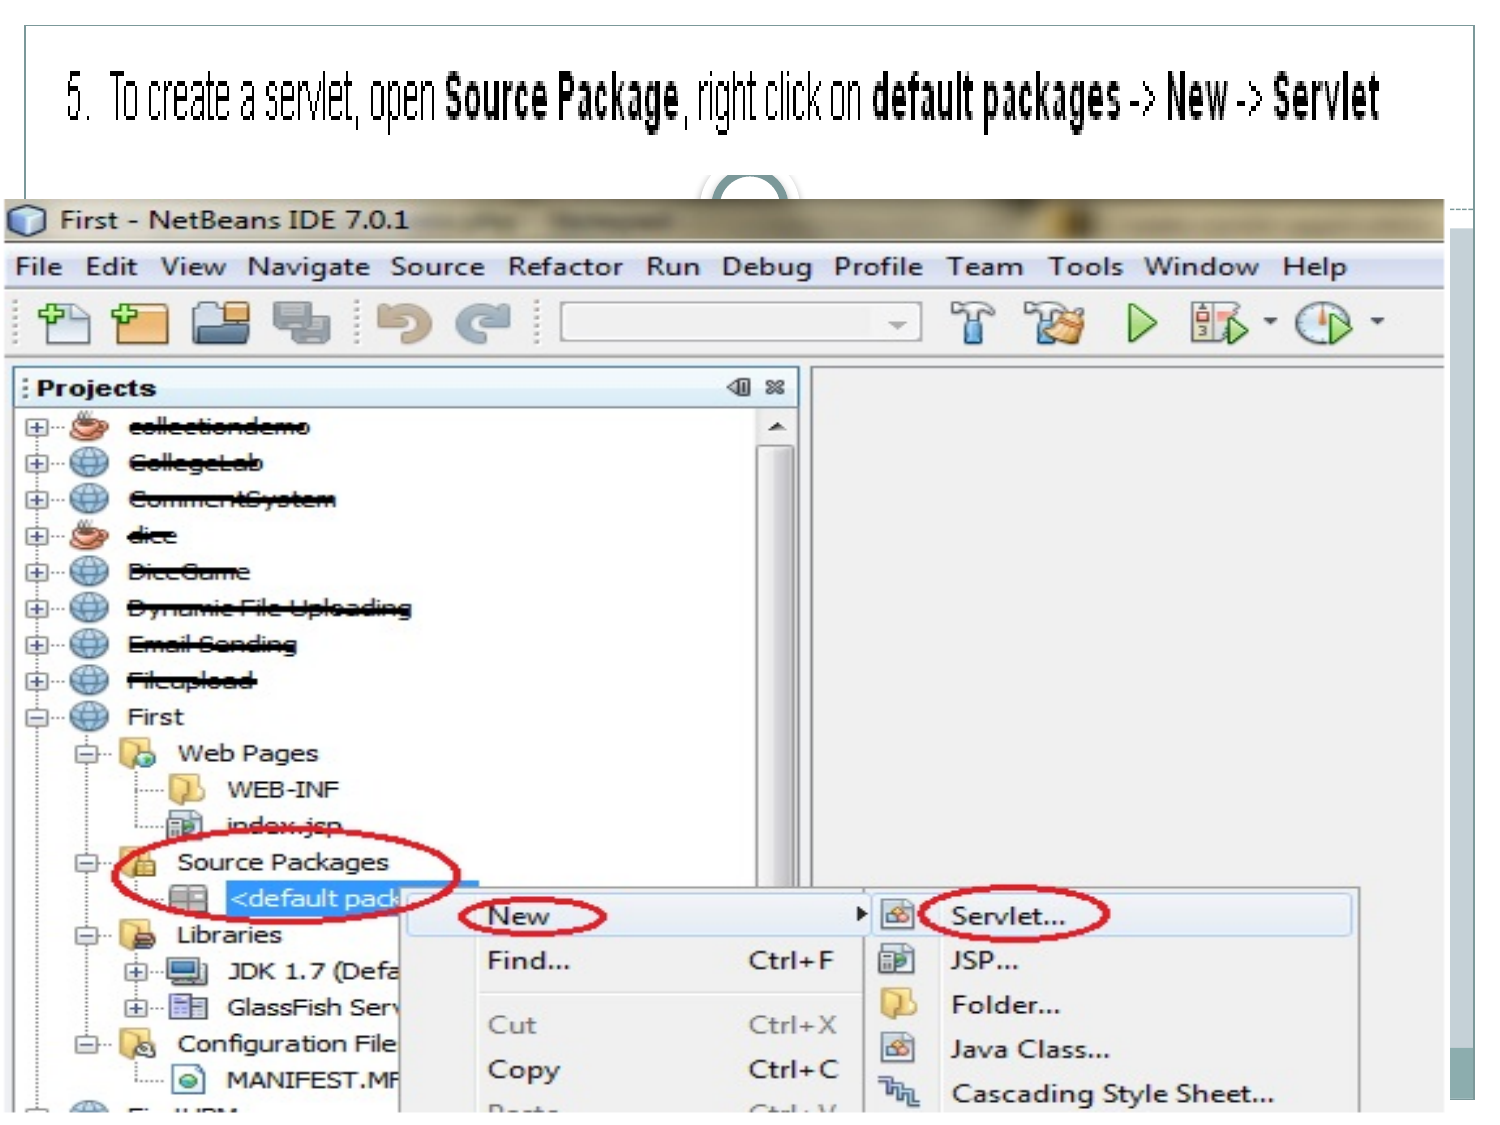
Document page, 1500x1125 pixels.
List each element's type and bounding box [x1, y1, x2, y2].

list [0, 199, 1451, 1125]
picture [62, 62, 1413, 176]
